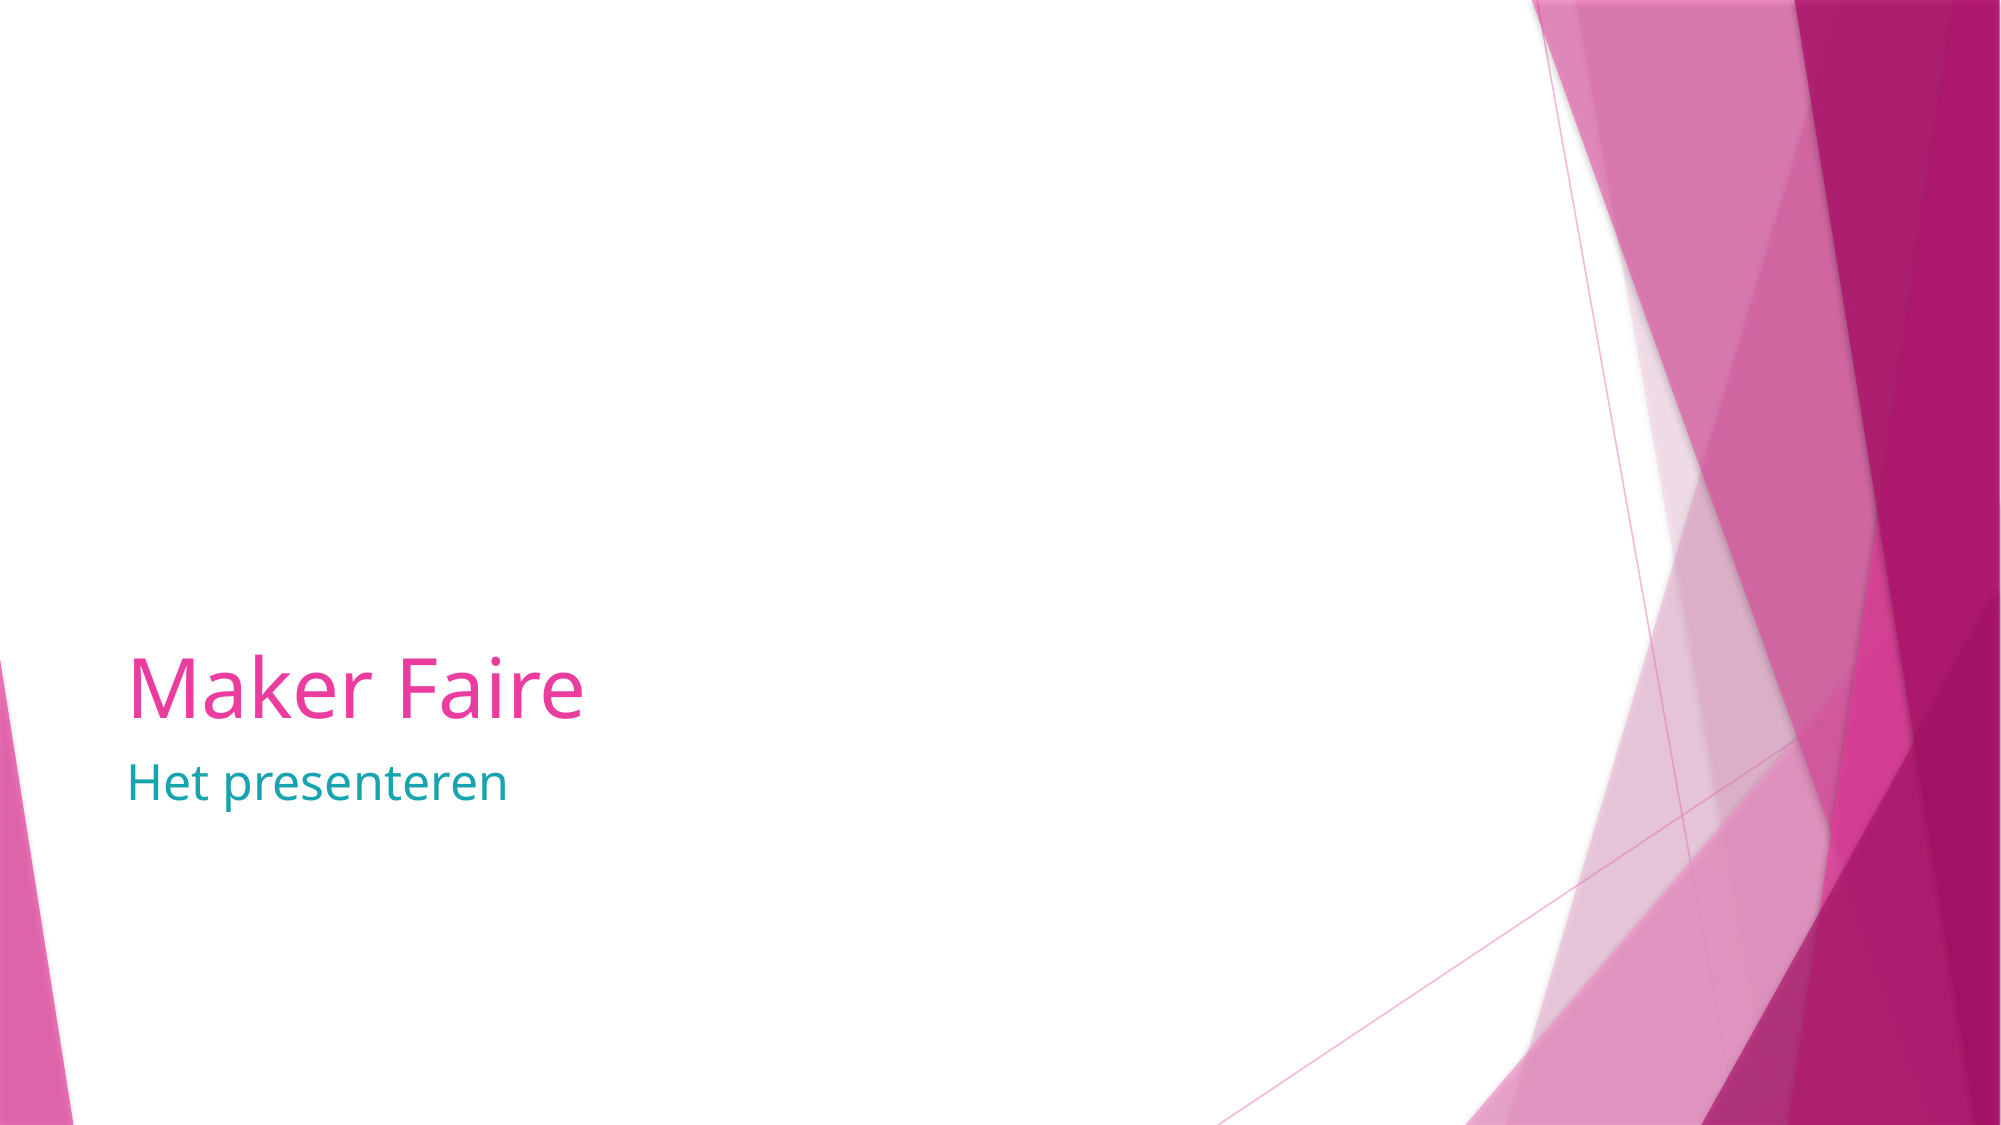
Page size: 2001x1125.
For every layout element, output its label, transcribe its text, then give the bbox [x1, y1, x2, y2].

title Maker Faire [111, 443, 1522, 742]
list Het presenteren [111, 742, 1522, 884]
